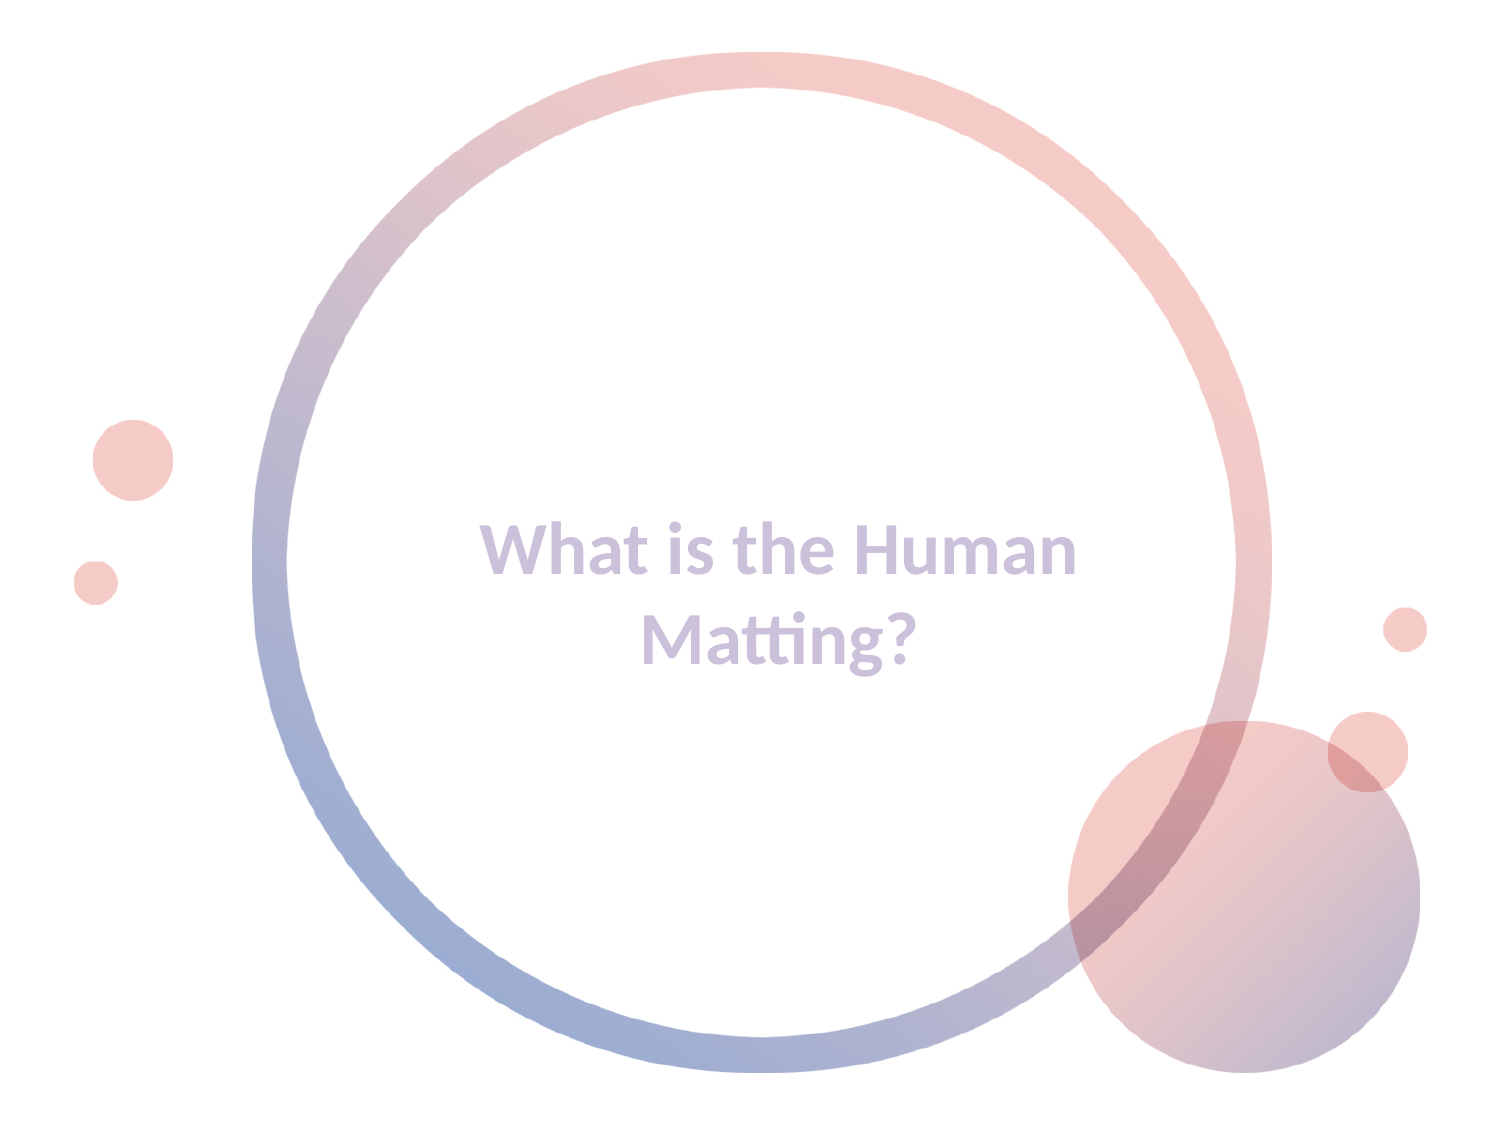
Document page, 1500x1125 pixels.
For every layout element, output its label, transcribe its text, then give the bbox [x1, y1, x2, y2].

picture [0, 0, 1500, 1125]
text_box What is the Human Matting? [454, 491, 1105, 687]
